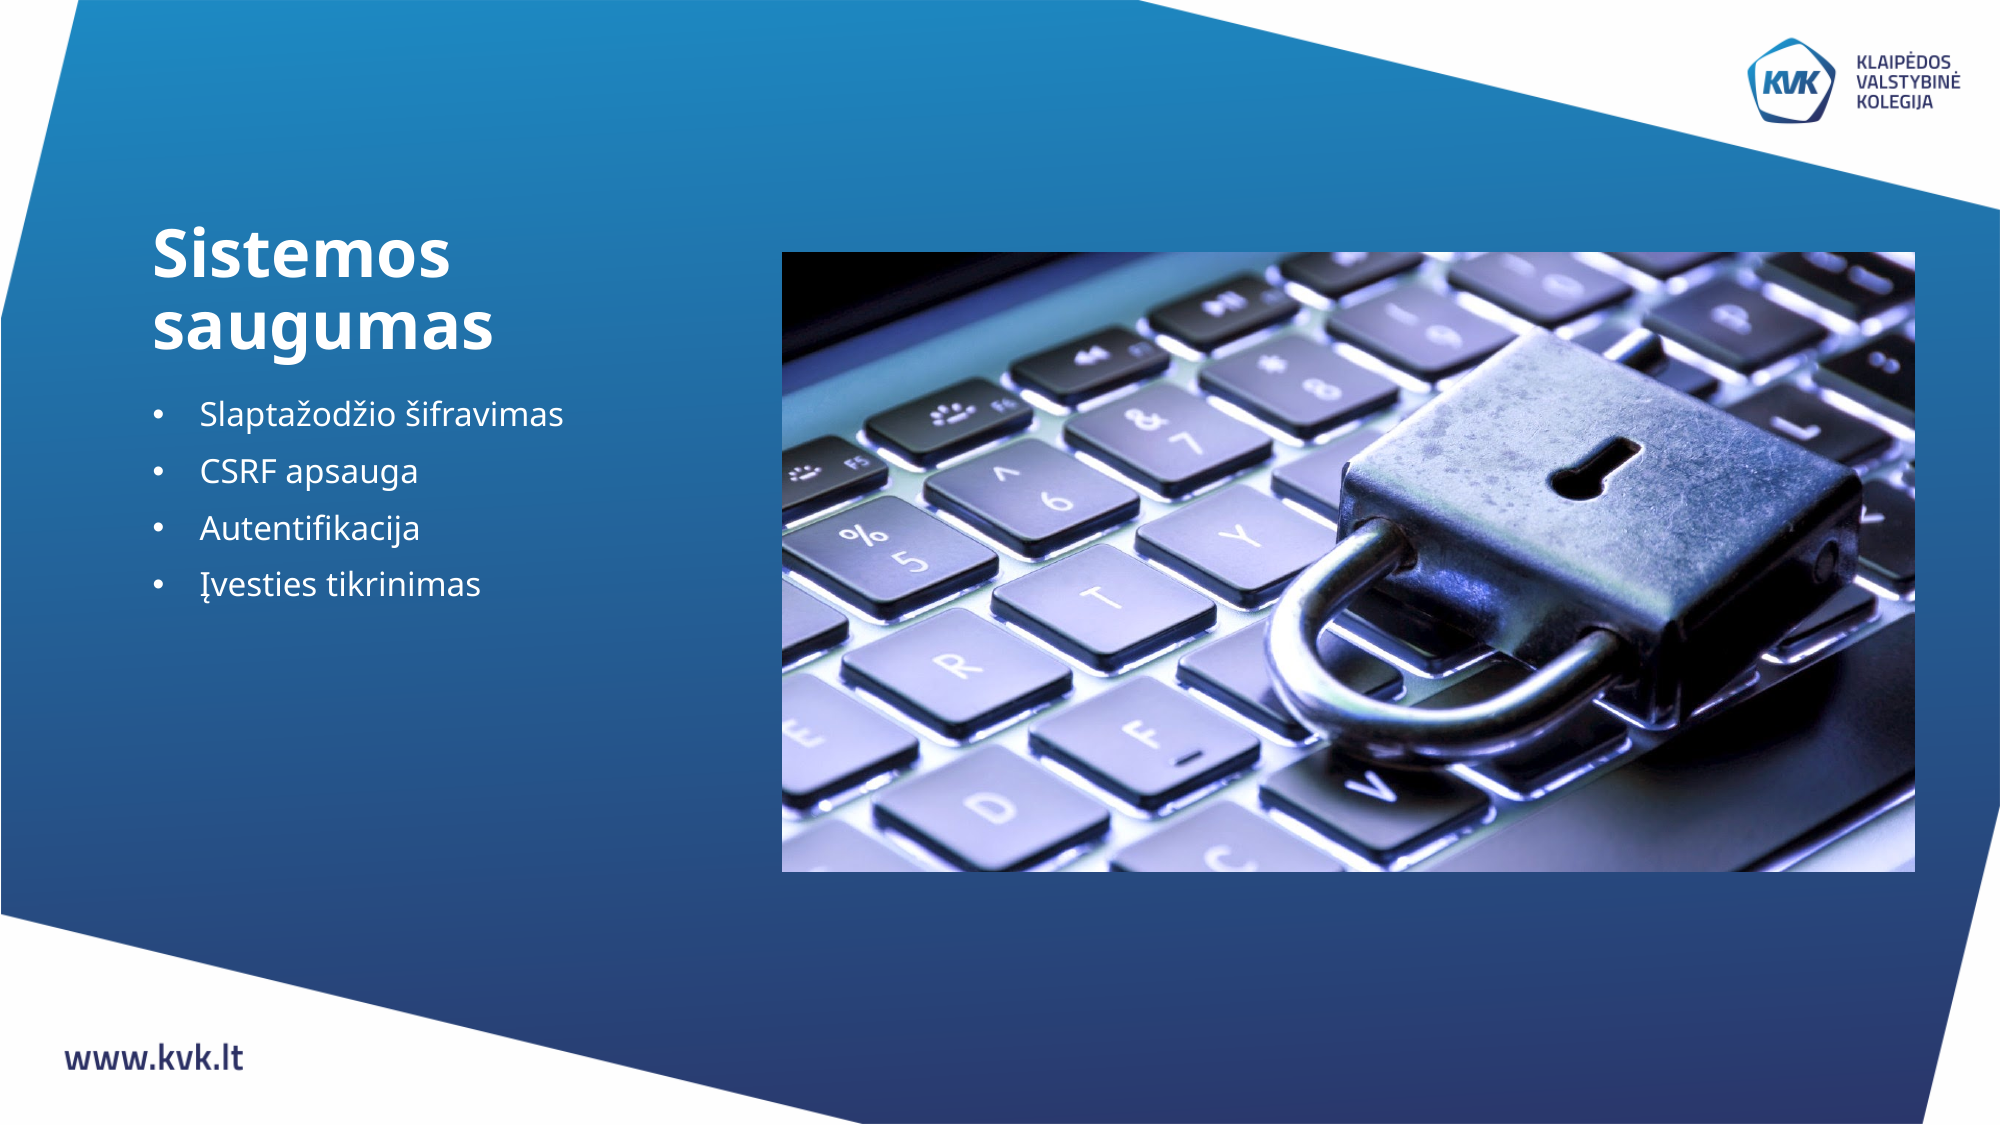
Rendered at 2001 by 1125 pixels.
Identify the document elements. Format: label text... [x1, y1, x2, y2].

title Sistemos saugumas [137, 205, 783, 372]
list Slaptažodžio šifravimas CSRF apsauga Autentifikacija Įvesties tikrinimas [137, 390, 1855, 920]
picture [0, 0, 2001, 1125]
